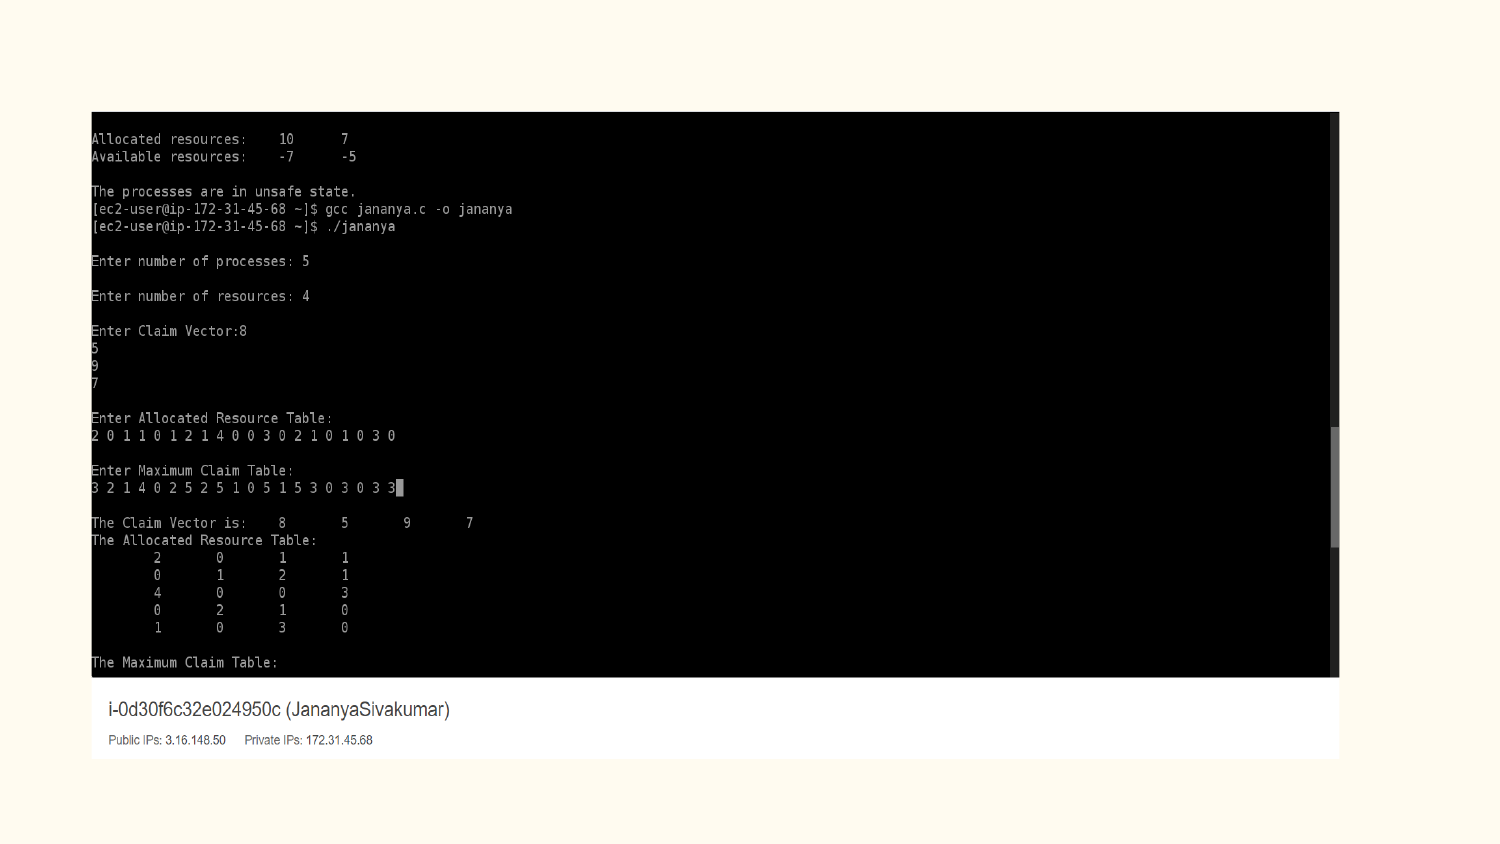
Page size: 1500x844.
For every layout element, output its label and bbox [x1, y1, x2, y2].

picture [91, 110, 1340, 759]
